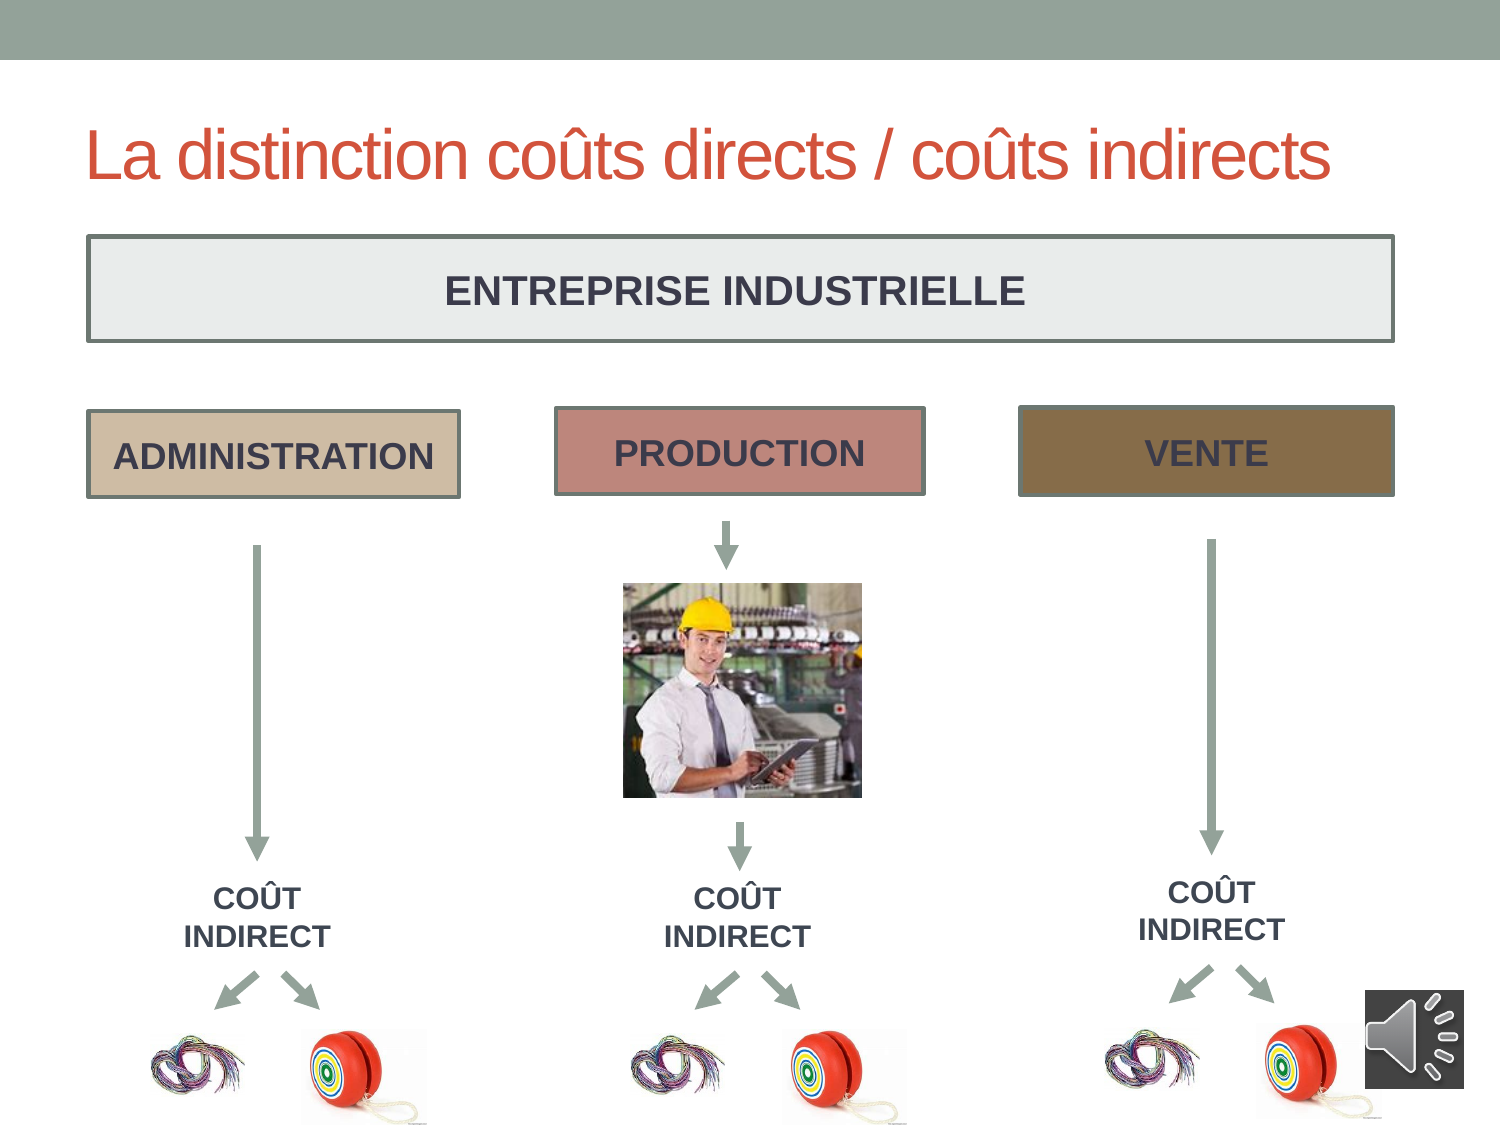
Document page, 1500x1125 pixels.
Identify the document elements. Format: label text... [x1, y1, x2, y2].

text_box ADMINISTRATION [86, 409, 461, 499]
text_box VENTE [1018, 405, 1395, 497]
title La distinction coûts directs / coûts indirects [69, 70, 1495, 233]
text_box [149, 545, 427, 1125]
text_box PRODUCTION [554, 406, 926, 496]
text_box ENTREPRISE INDUSTRIELLE [86, 234, 1395, 343]
picture [622, 582, 862, 798]
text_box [1104, 538, 1382, 1119]
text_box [630, 870, 908, 1125]
picture [1364, 989, 1465, 1090]
